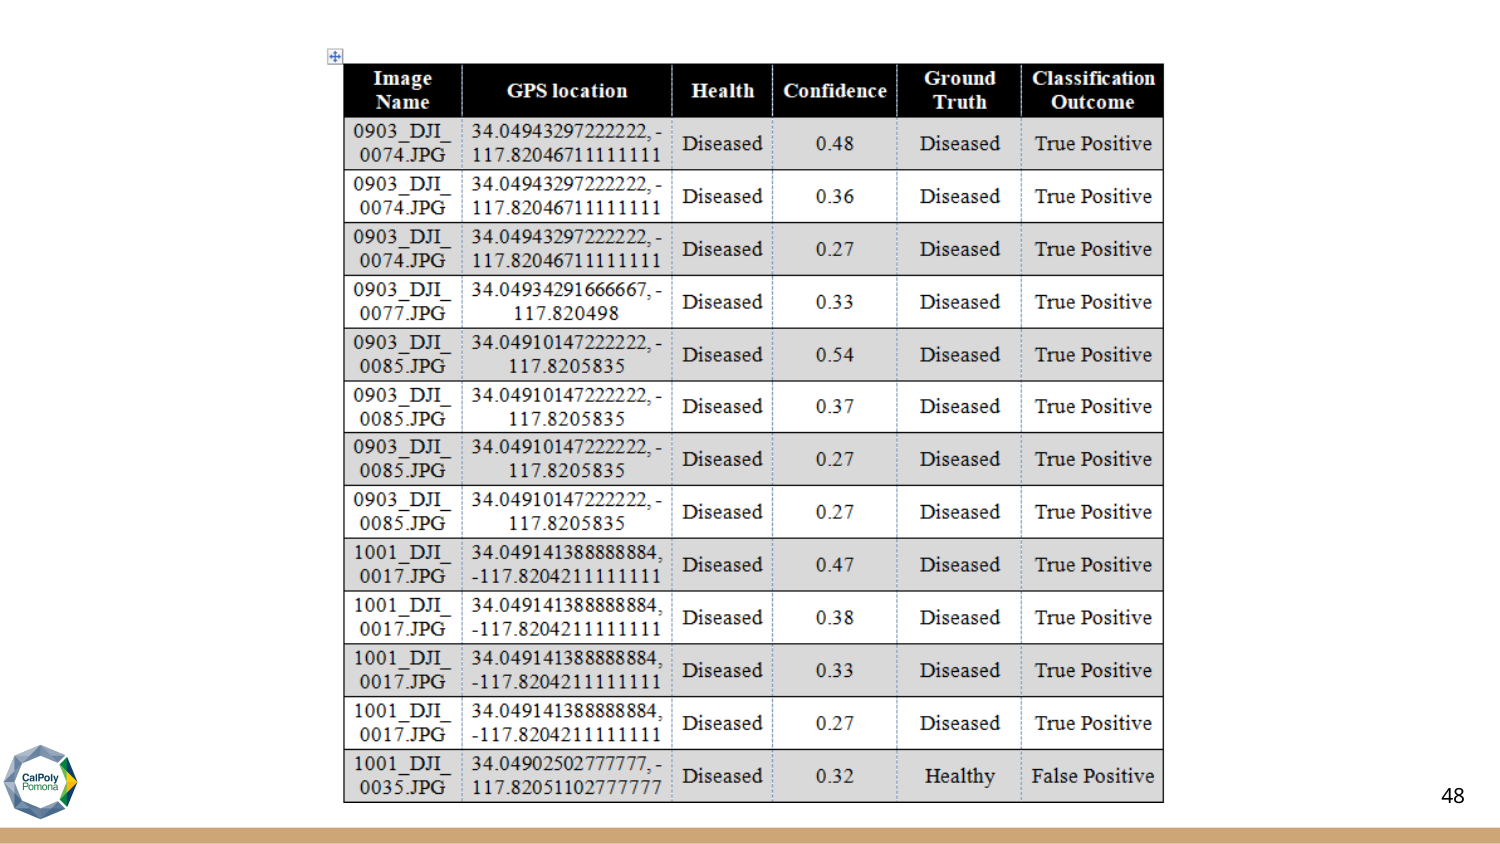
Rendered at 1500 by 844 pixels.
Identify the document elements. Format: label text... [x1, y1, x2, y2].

slide_number 48 [1389, 764, 1480, 830]
picture [0, 742, 111, 822]
picture [301, 41, 1198, 803]
